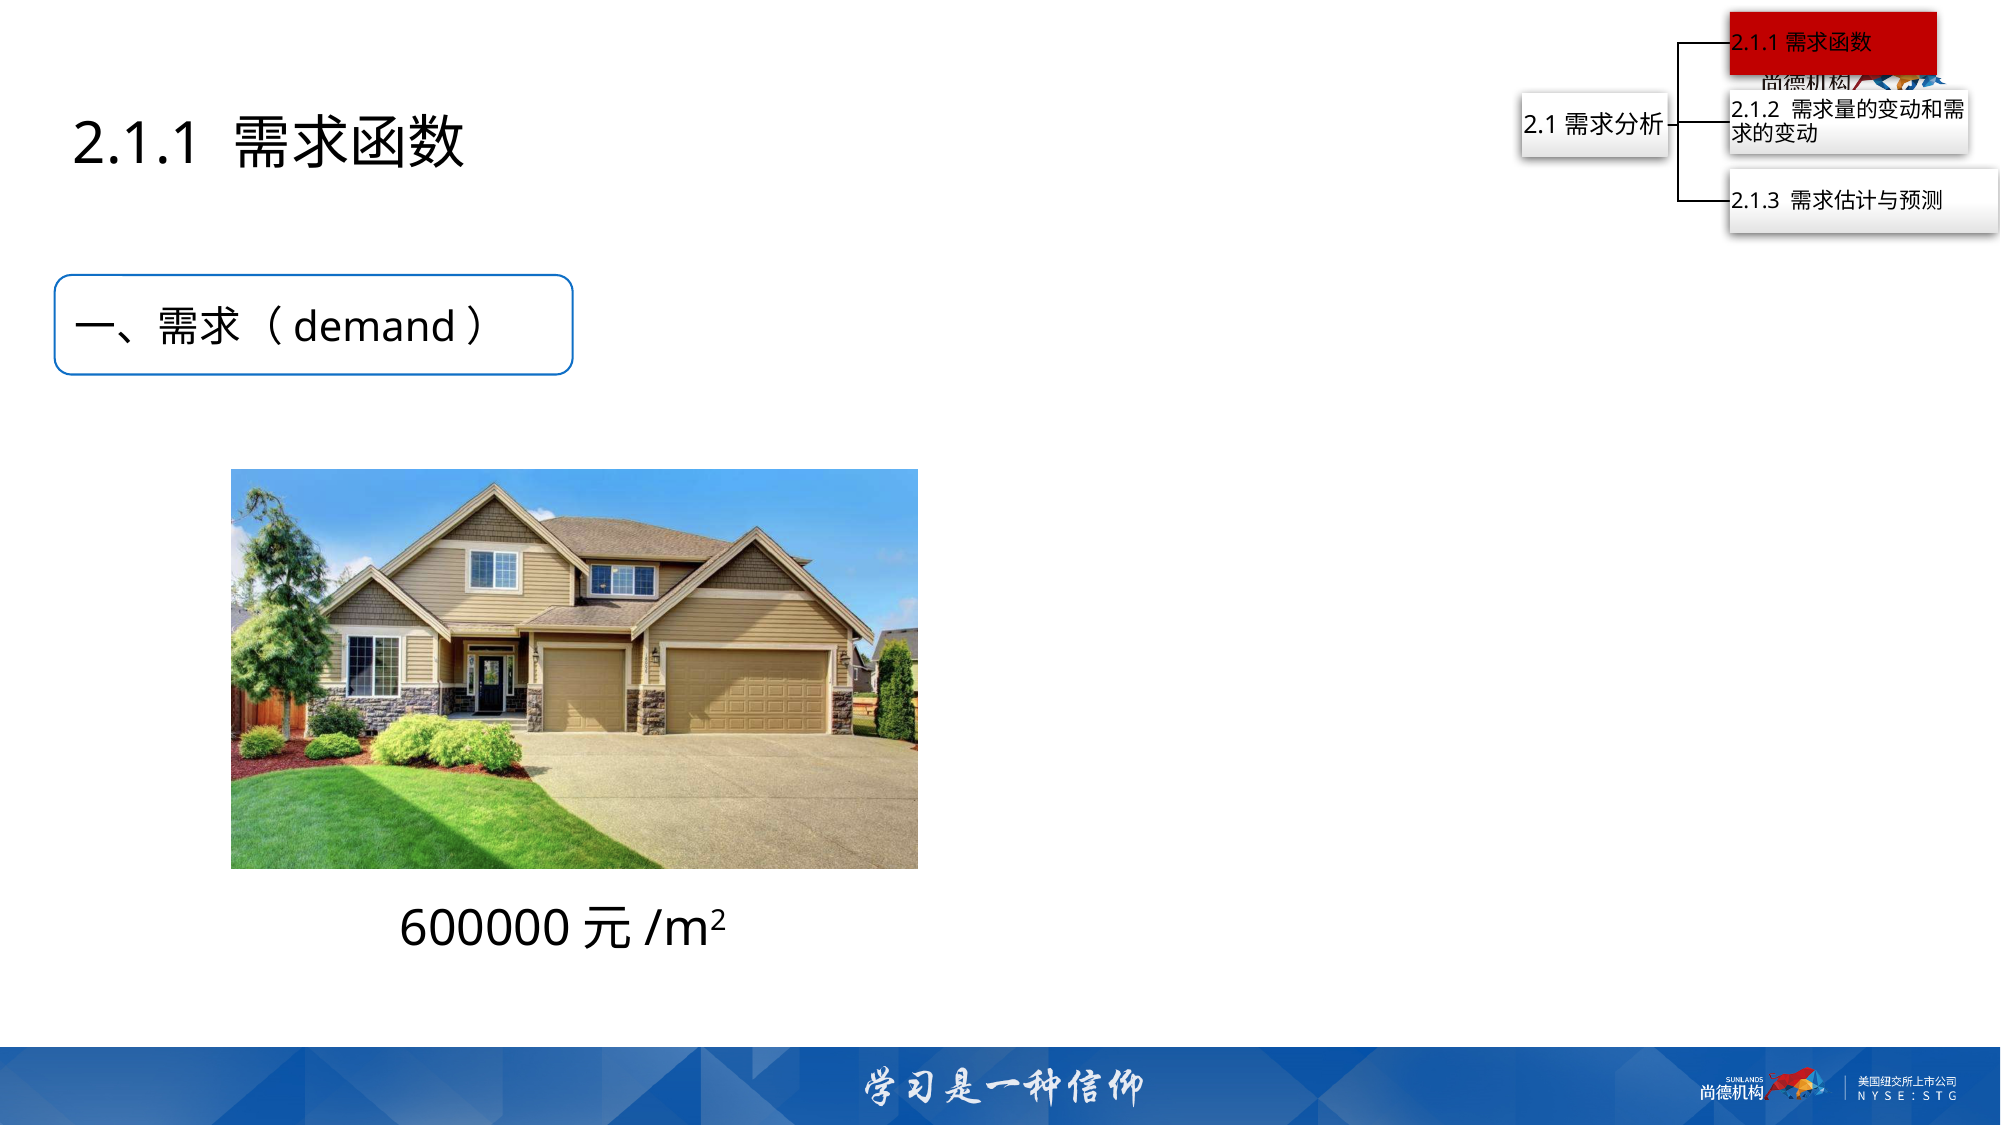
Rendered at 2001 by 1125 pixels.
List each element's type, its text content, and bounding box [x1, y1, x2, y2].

text_box 一、需求（demand） [53, 273, 574, 376]
text_box 600000元/m2 [385, 887, 764, 963]
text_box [1250, 0, 2000, 289]
text_box 2.1.1 需求函数 [54, 95, 1250, 184]
picture [0, 1047, 2001, 1125]
picture [231, 469, 918, 869]
